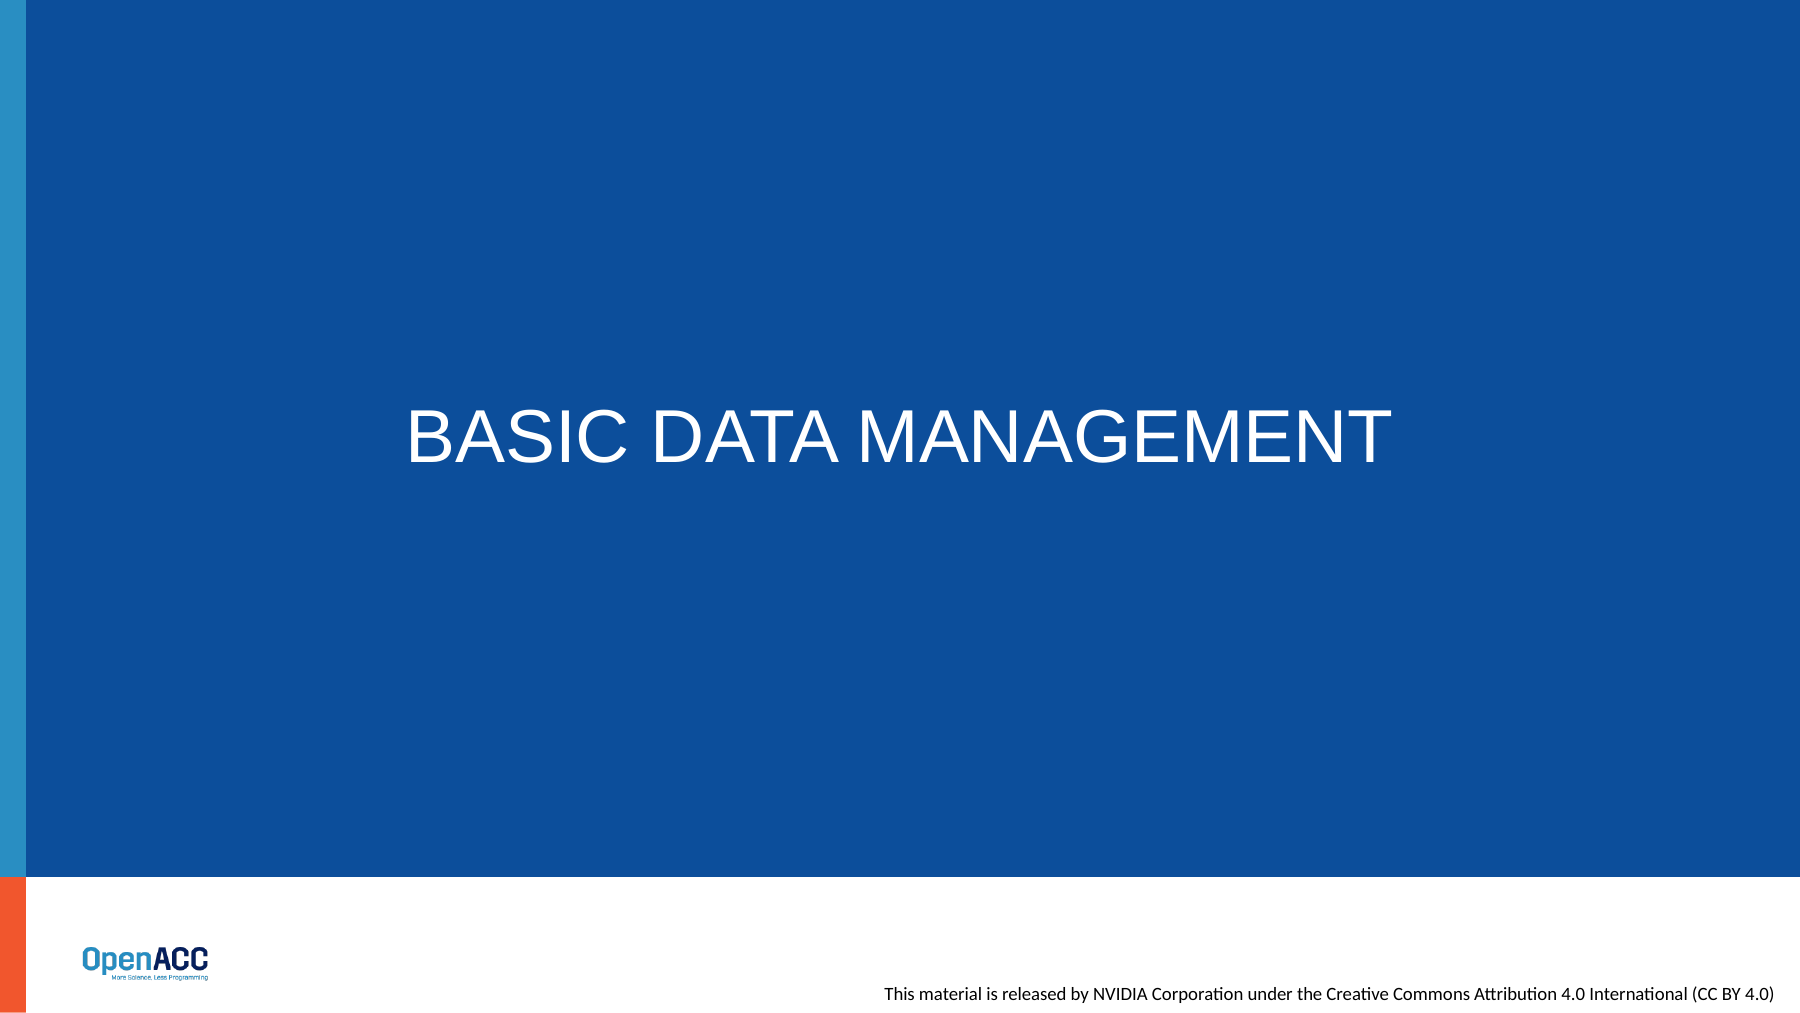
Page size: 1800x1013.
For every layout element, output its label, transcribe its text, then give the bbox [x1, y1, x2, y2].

picture [81, 946, 208, 981]
title Basic data management [81, 389, 1719, 488]
